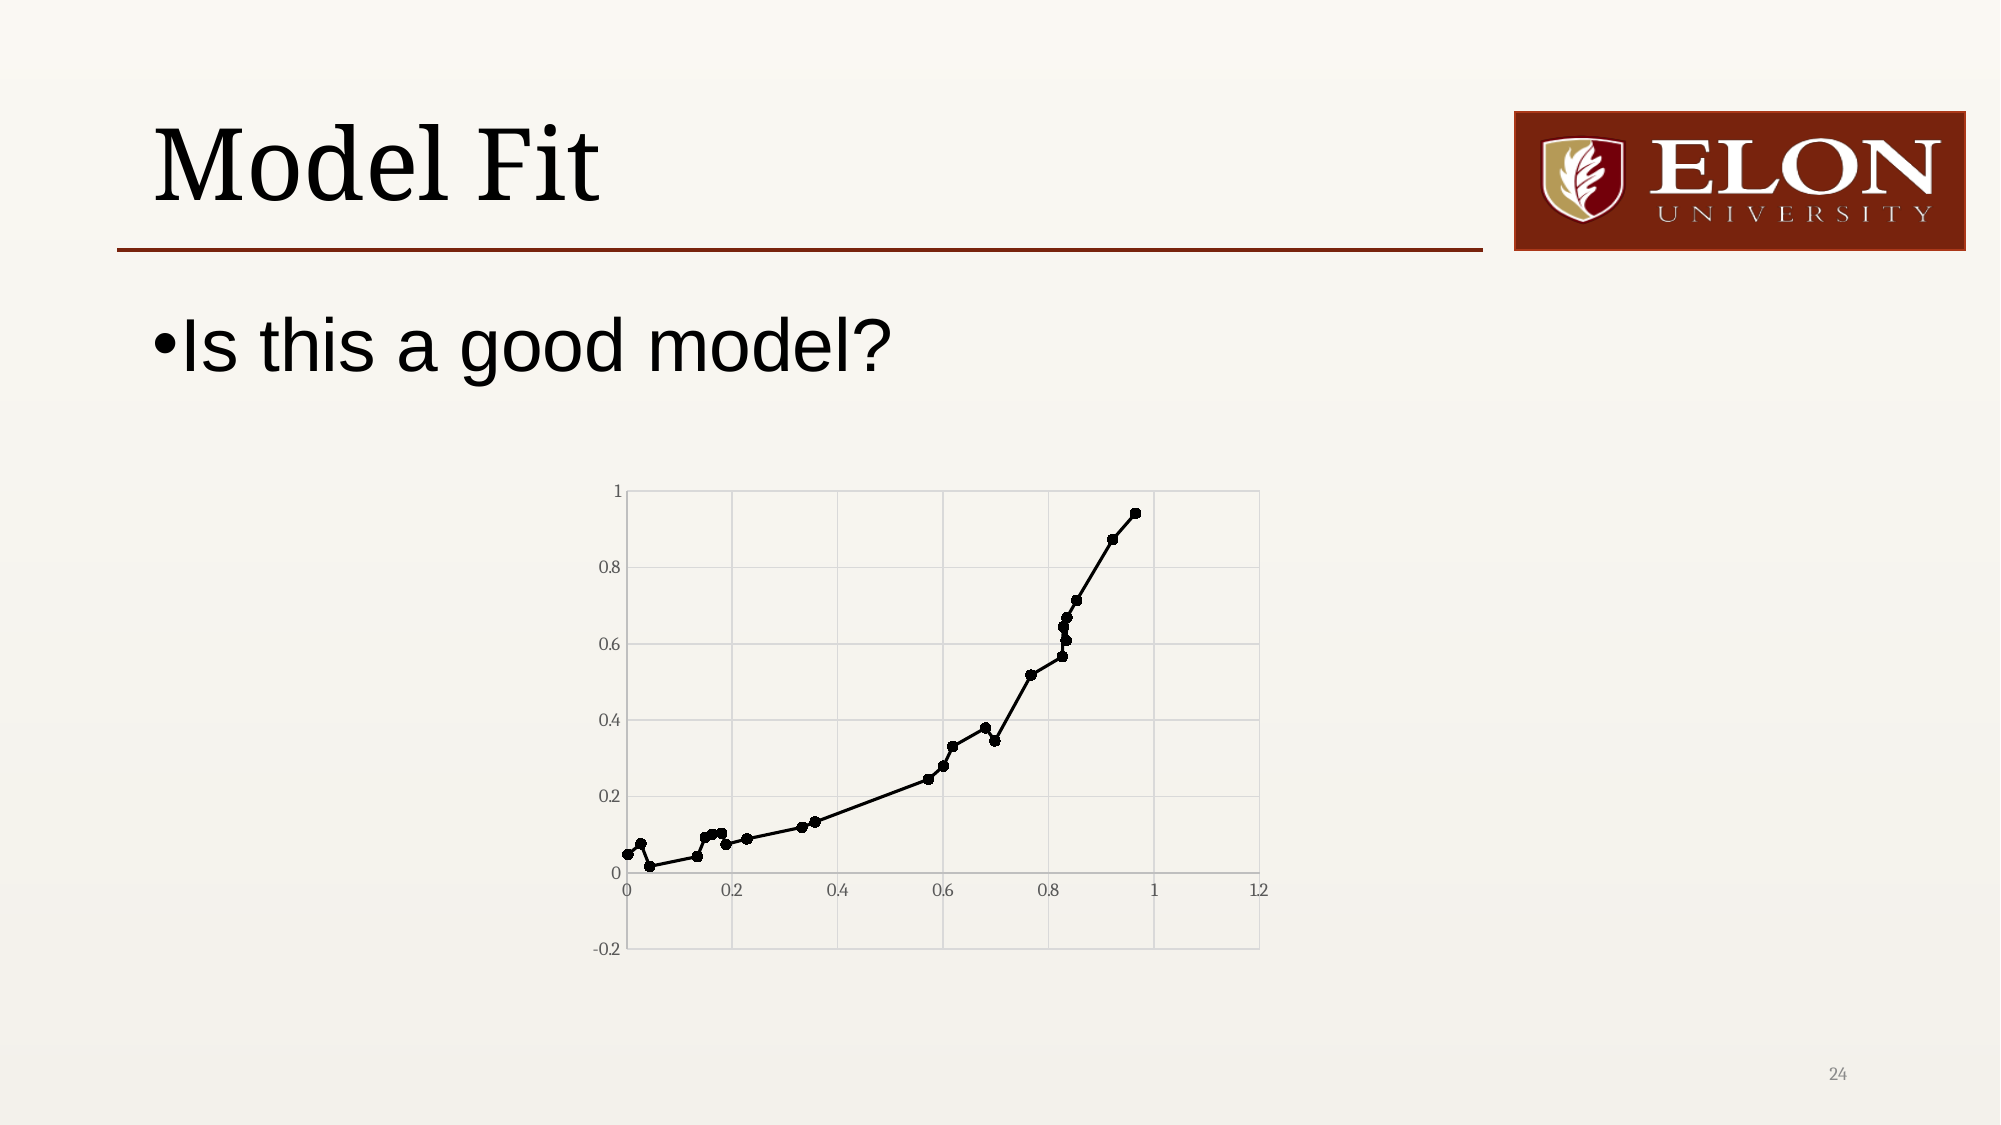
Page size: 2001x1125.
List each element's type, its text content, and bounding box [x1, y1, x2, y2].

chart [578, 470, 1284, 971]
slide_number 24 [1412, 1042, 1863, 1103]
list Is this a good model? [137, 299, 1863, 1014]
picture [1540, 135, 1942, 225]
title Model Fit [137, 59, 1501, 278]
